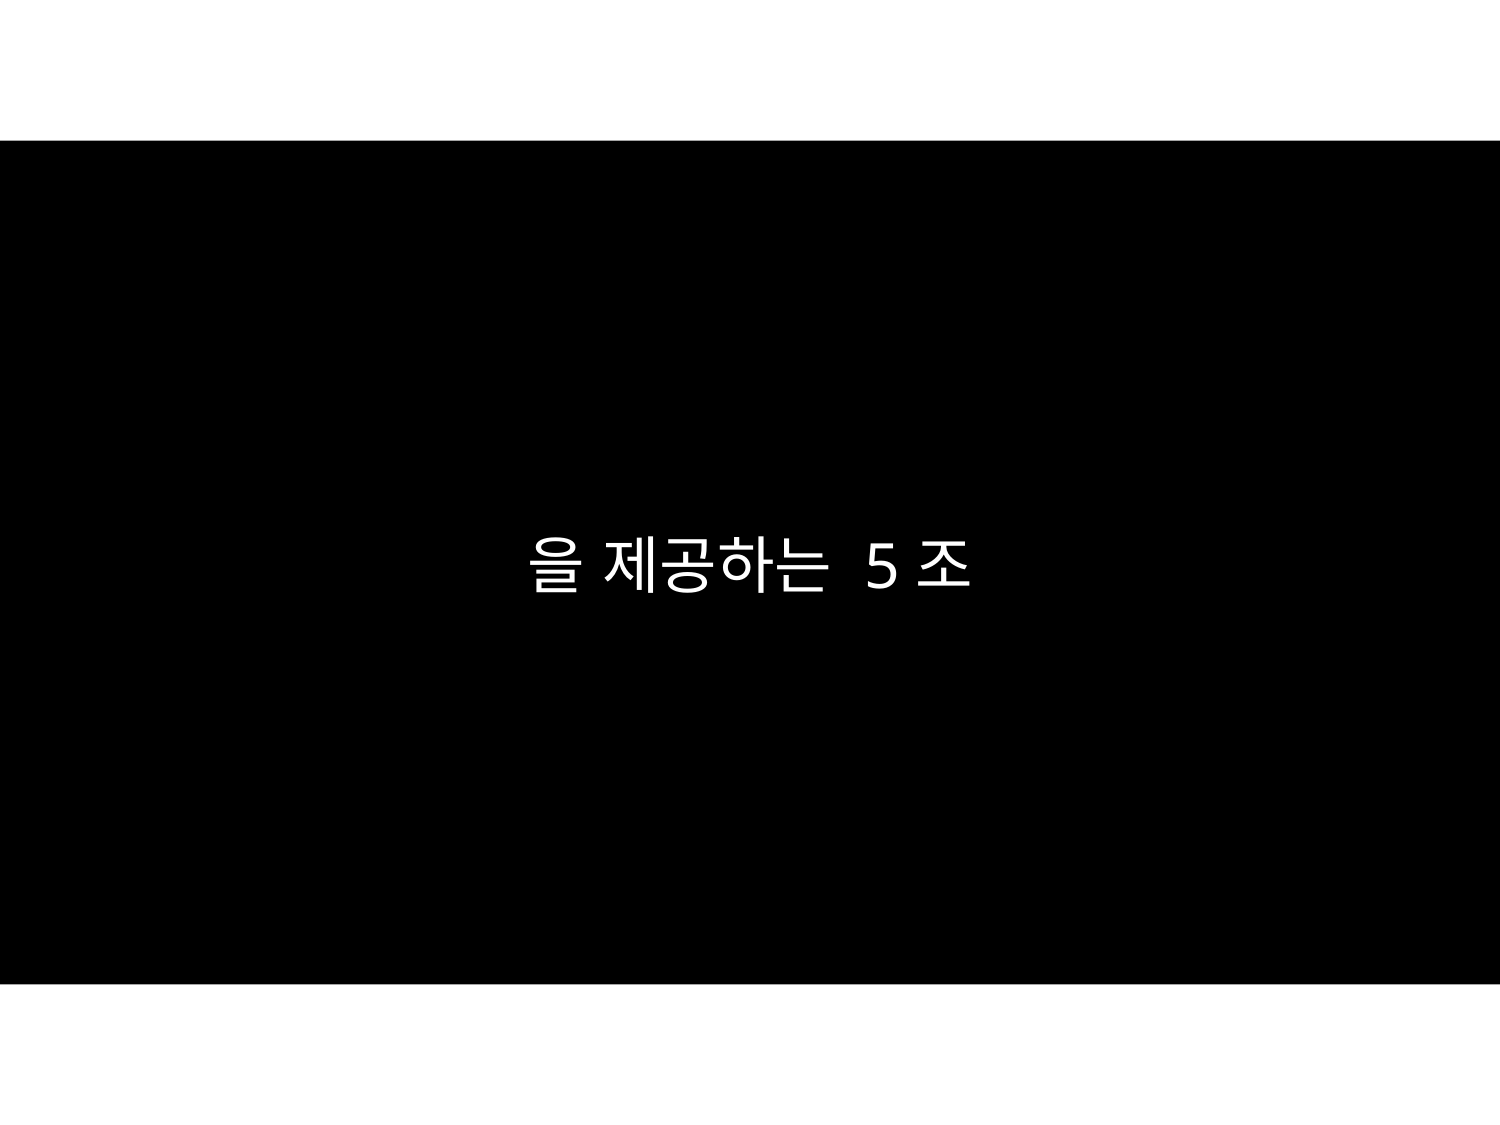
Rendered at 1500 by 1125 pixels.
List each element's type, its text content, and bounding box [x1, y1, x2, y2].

text_box [0, 138, 1500, 986]
text_box 을 제공하는 5조 [512, 518, 988, 609]
